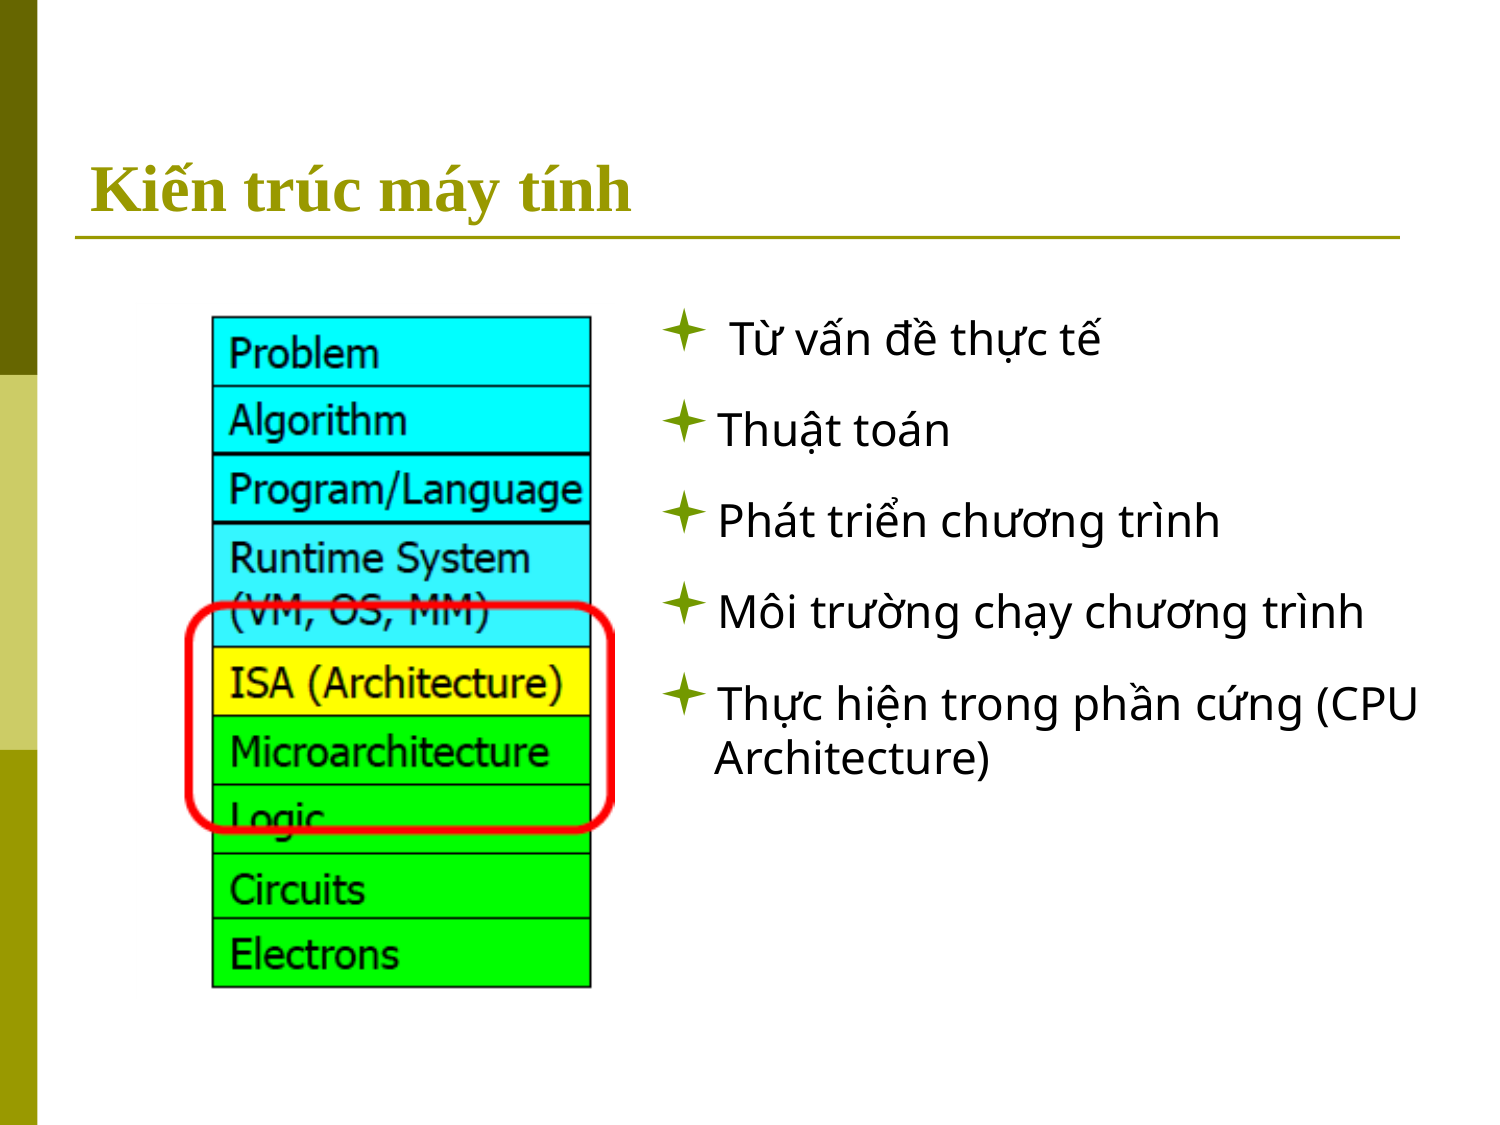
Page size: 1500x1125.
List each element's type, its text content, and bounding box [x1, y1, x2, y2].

picture [135, 302, 616, 999]
title Kiến trúc máy tính [75, 45, 1425, 233]
list Từ vấn đề thực tế Thuật toán Phát triển chương trình Môi trường chạy chương trình Thực hiện trong phần cứng (CPU Architecture) [643, 302, 1459, 1047]
text_box There are four main structural components of the computer: [87, 249, 566, 615]
